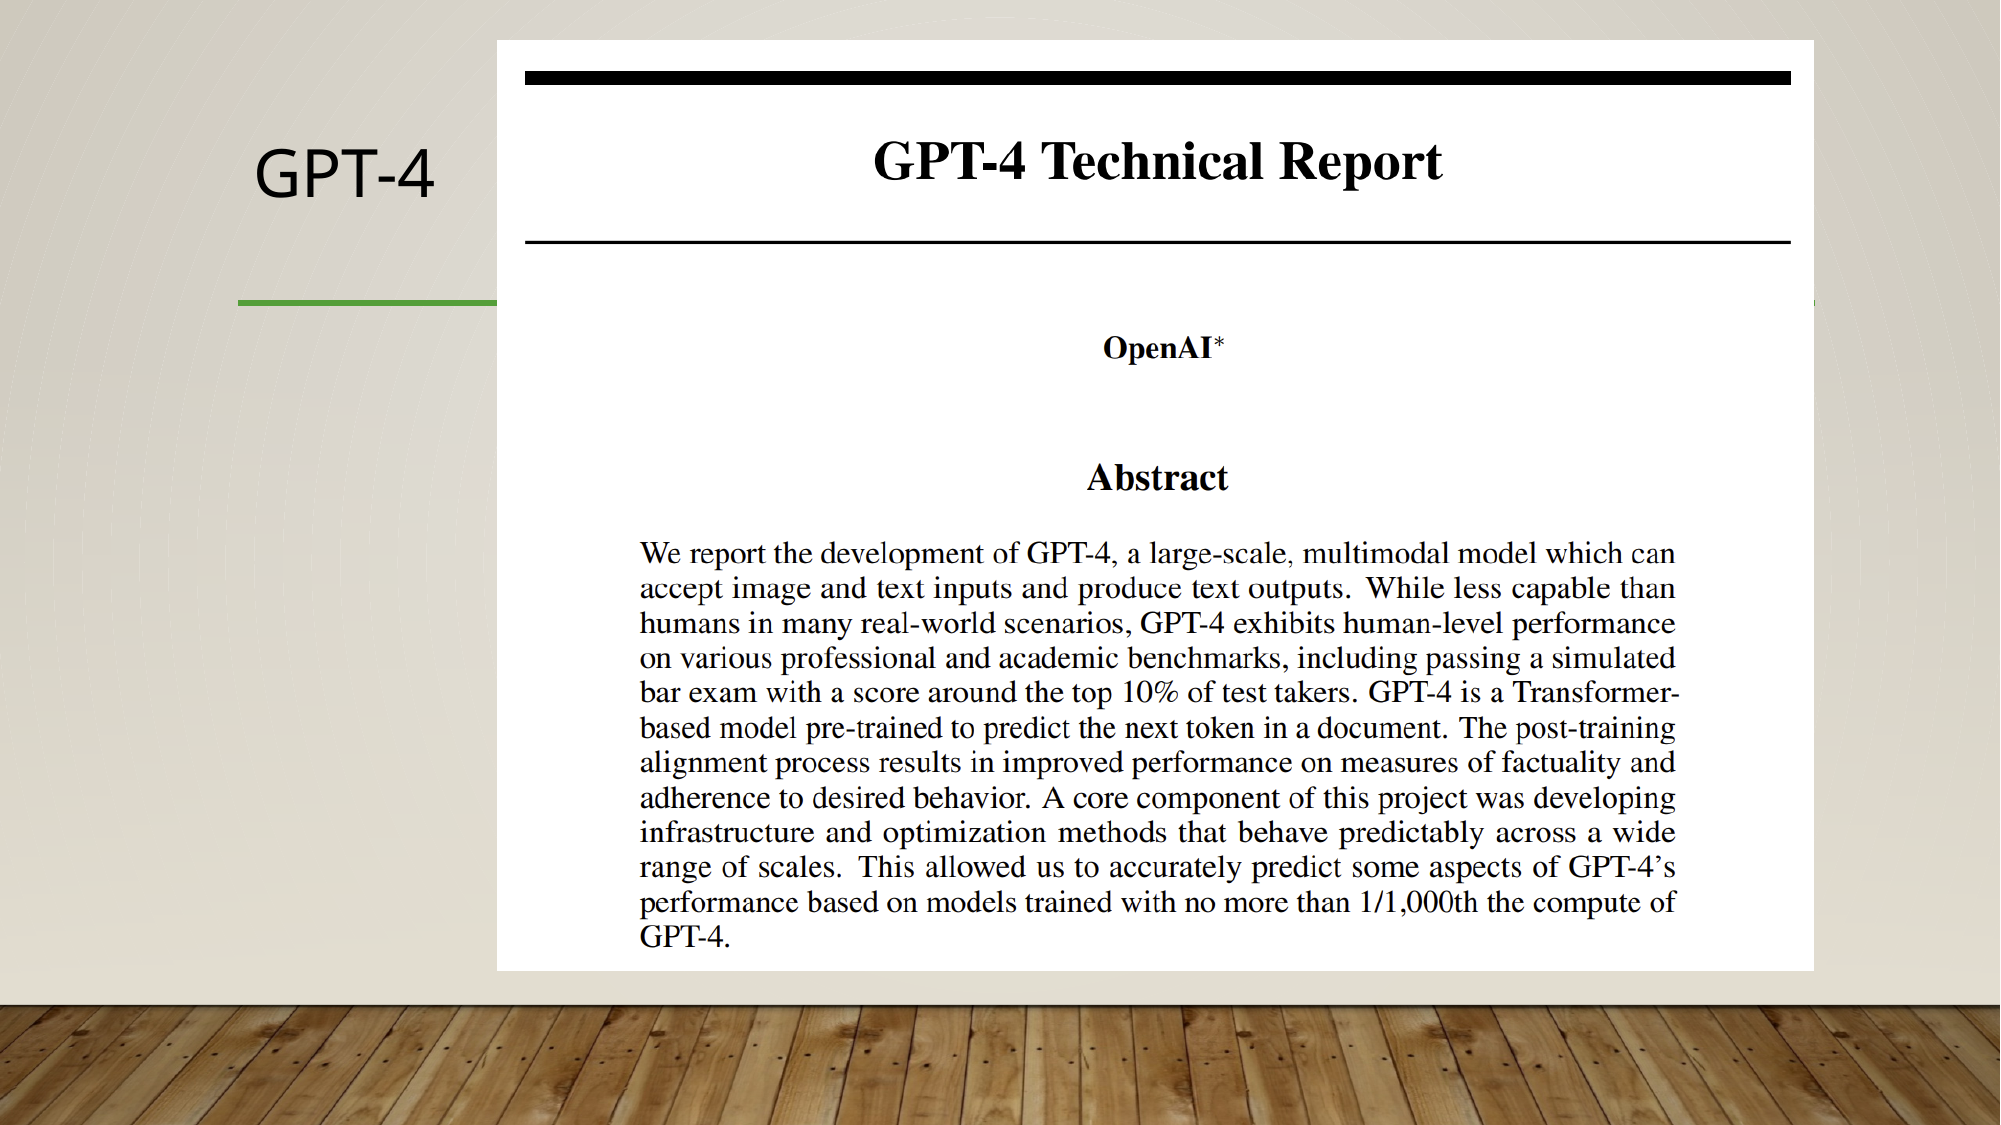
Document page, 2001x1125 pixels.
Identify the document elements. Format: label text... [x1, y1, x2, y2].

picture [496, 40, 1814, 972]
title GPT-4 [238, 131, 496, 305]
picture [0, 1005, 2000, 1125]
